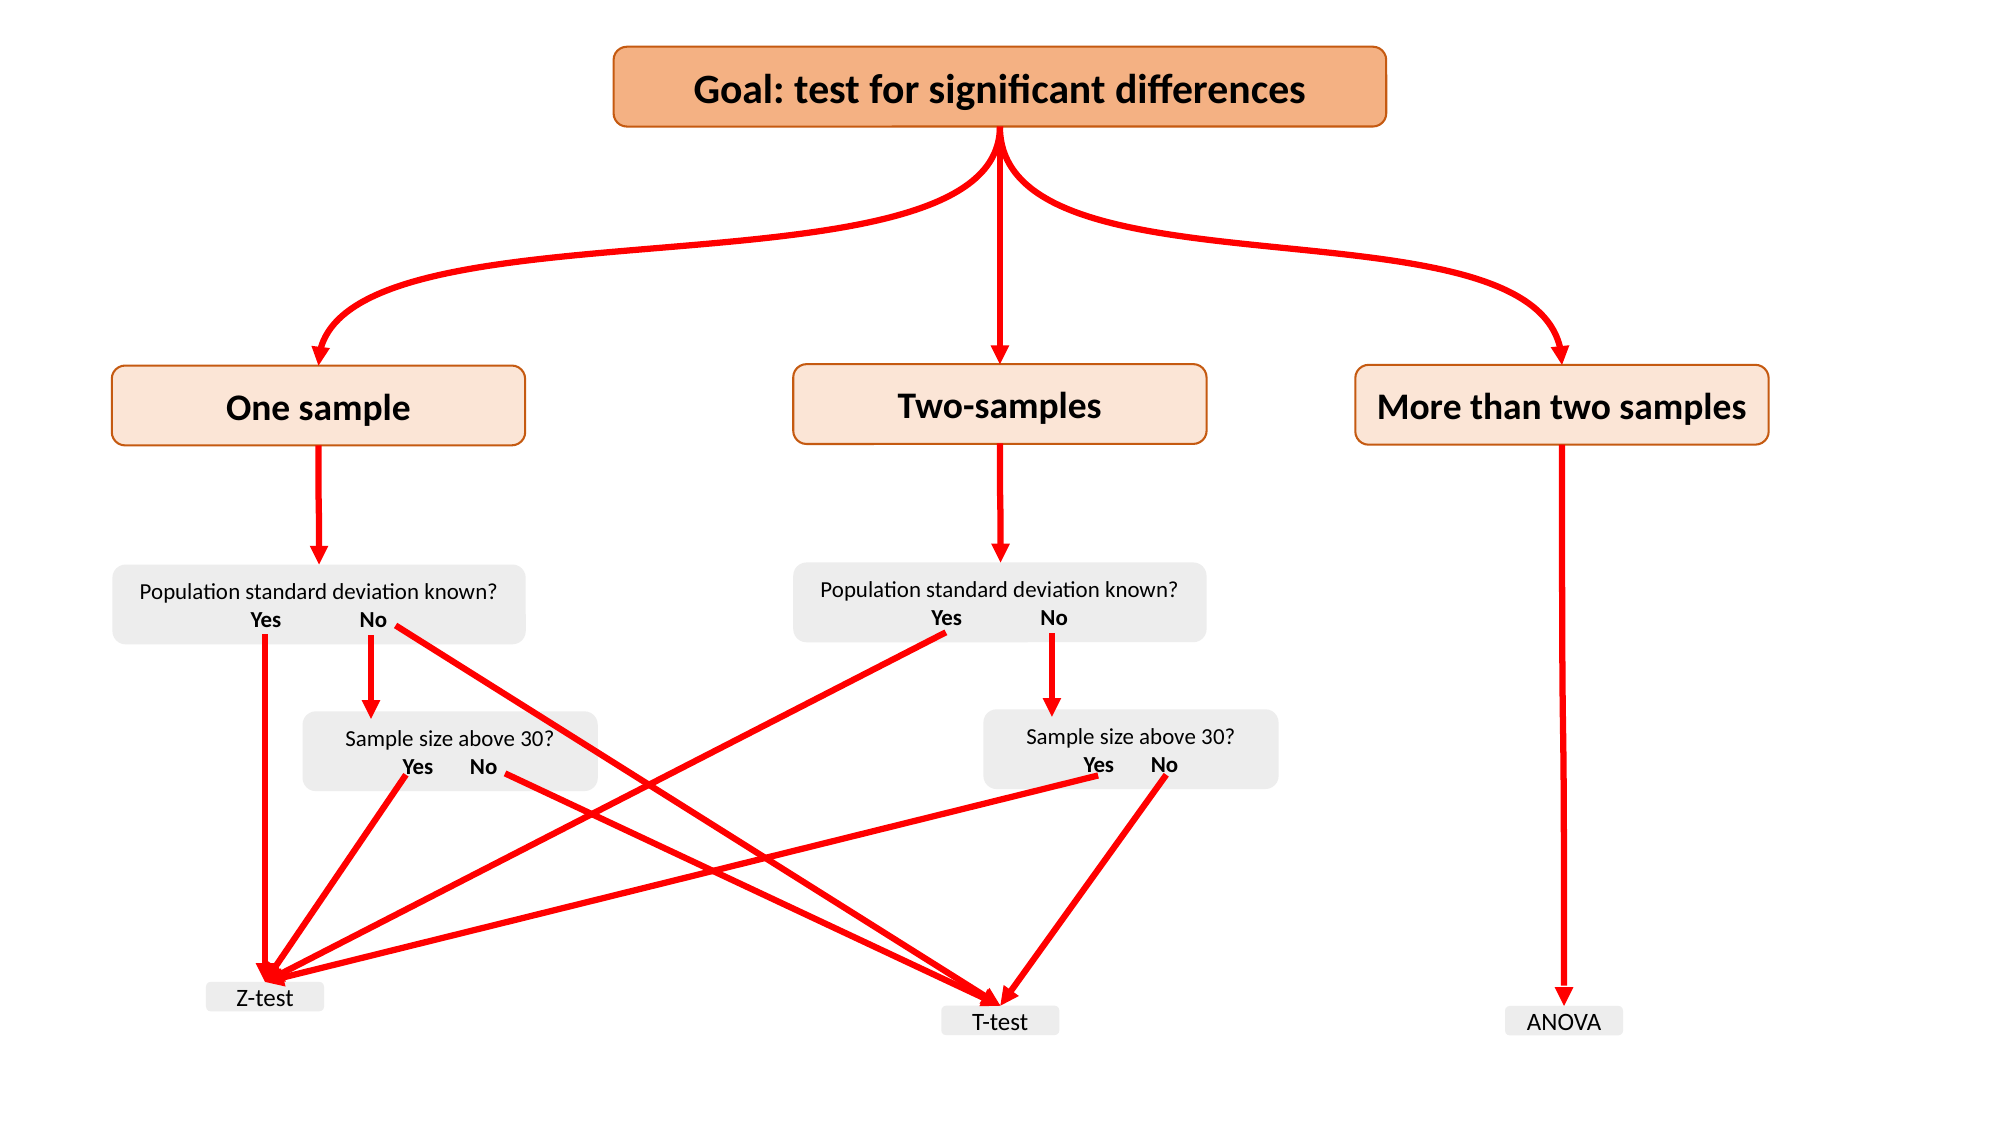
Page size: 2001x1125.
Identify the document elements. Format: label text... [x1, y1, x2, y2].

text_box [1001, 774, 1167, 1006]
text_box Population standard deviation known? Yes No [792, 561, 1208, 644]
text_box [265, 775, 395, 982]
text_box One sample [110, 364, 527, 447]
text_box T-test [940, 1006, 1061, 1037]
text_box Z-test [204, 980, 326, 1013]
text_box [395, 625, 1001, 1006]
text_box Two-samples [792, 363, 1161, 446]
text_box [539, 0, 779, 587]
text_box ANOVA [1503, 1004, 1625, 1037]
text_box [1001, 775, 1099, 982]
text_box Sample size above 30? Yes No [1001, 708, 1280, 791]
text_box More than two samples [1401, 363, 1770, 446]
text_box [1161, 0, 1401, 527]
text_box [265, 632, 395, 775]
text_box Population standard deviation known? Yes No [111, 563, 527, 646]
text_box Goal: test for significant differences [779, 45, 1161, 128]
